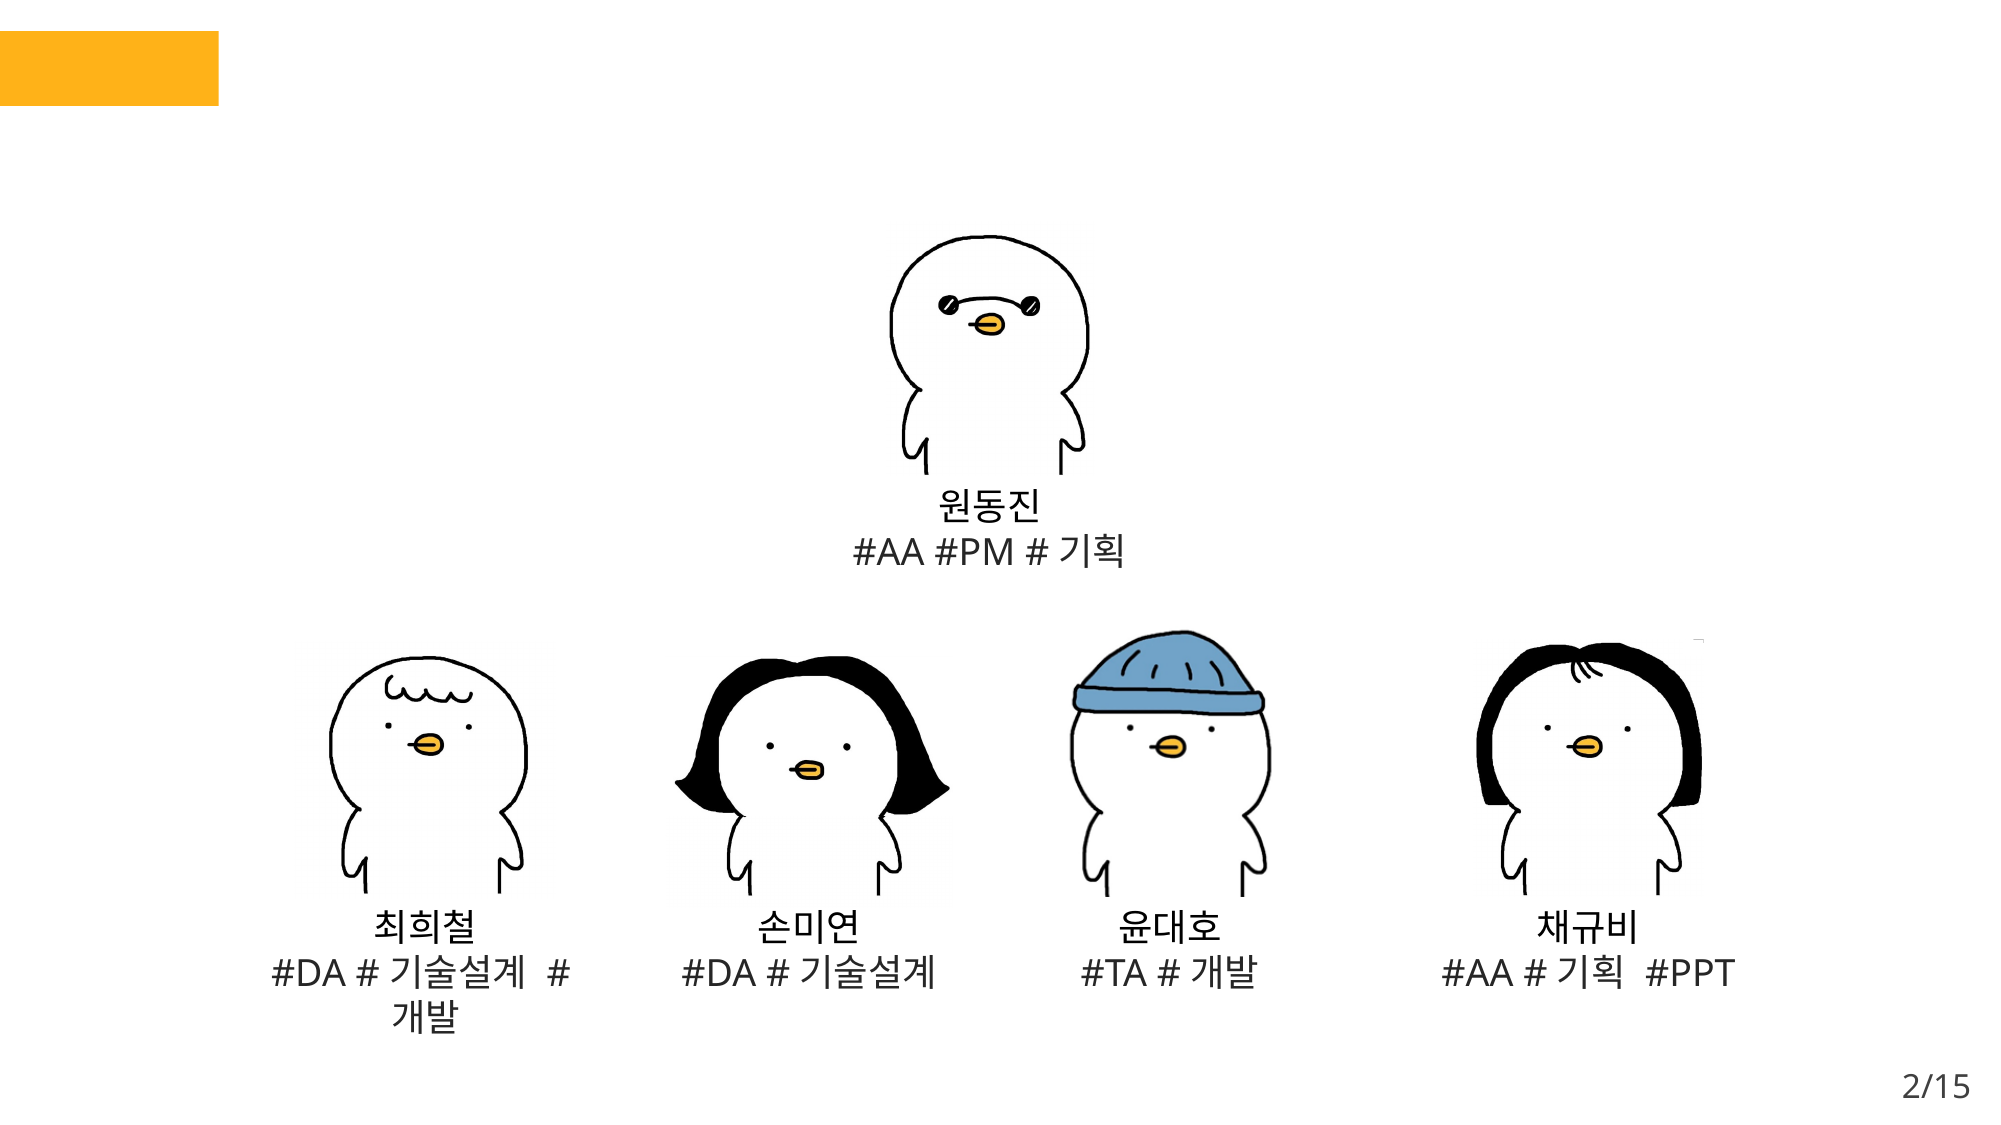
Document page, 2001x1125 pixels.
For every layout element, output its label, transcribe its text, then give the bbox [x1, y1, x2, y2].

picture [294, 641, 556, 896]
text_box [665, 628, 953, 896]
text_box INTRO [0, 30, 220, 107]
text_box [1473, 639, 1704, 897]
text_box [1030, 616, 1310, 897]
text_box 채규비 #AA #기획 #PPT [1381, 896, 1796, 1002]
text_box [237, 896, 962, 1003]
text_box 윤대호 #TA #개발 [1017, 896, 1322, 1002]
text_box 원동진 #AA #PM #기획 [760, 475, 1219, 581]
picture [886, 221, 1095, 476]
